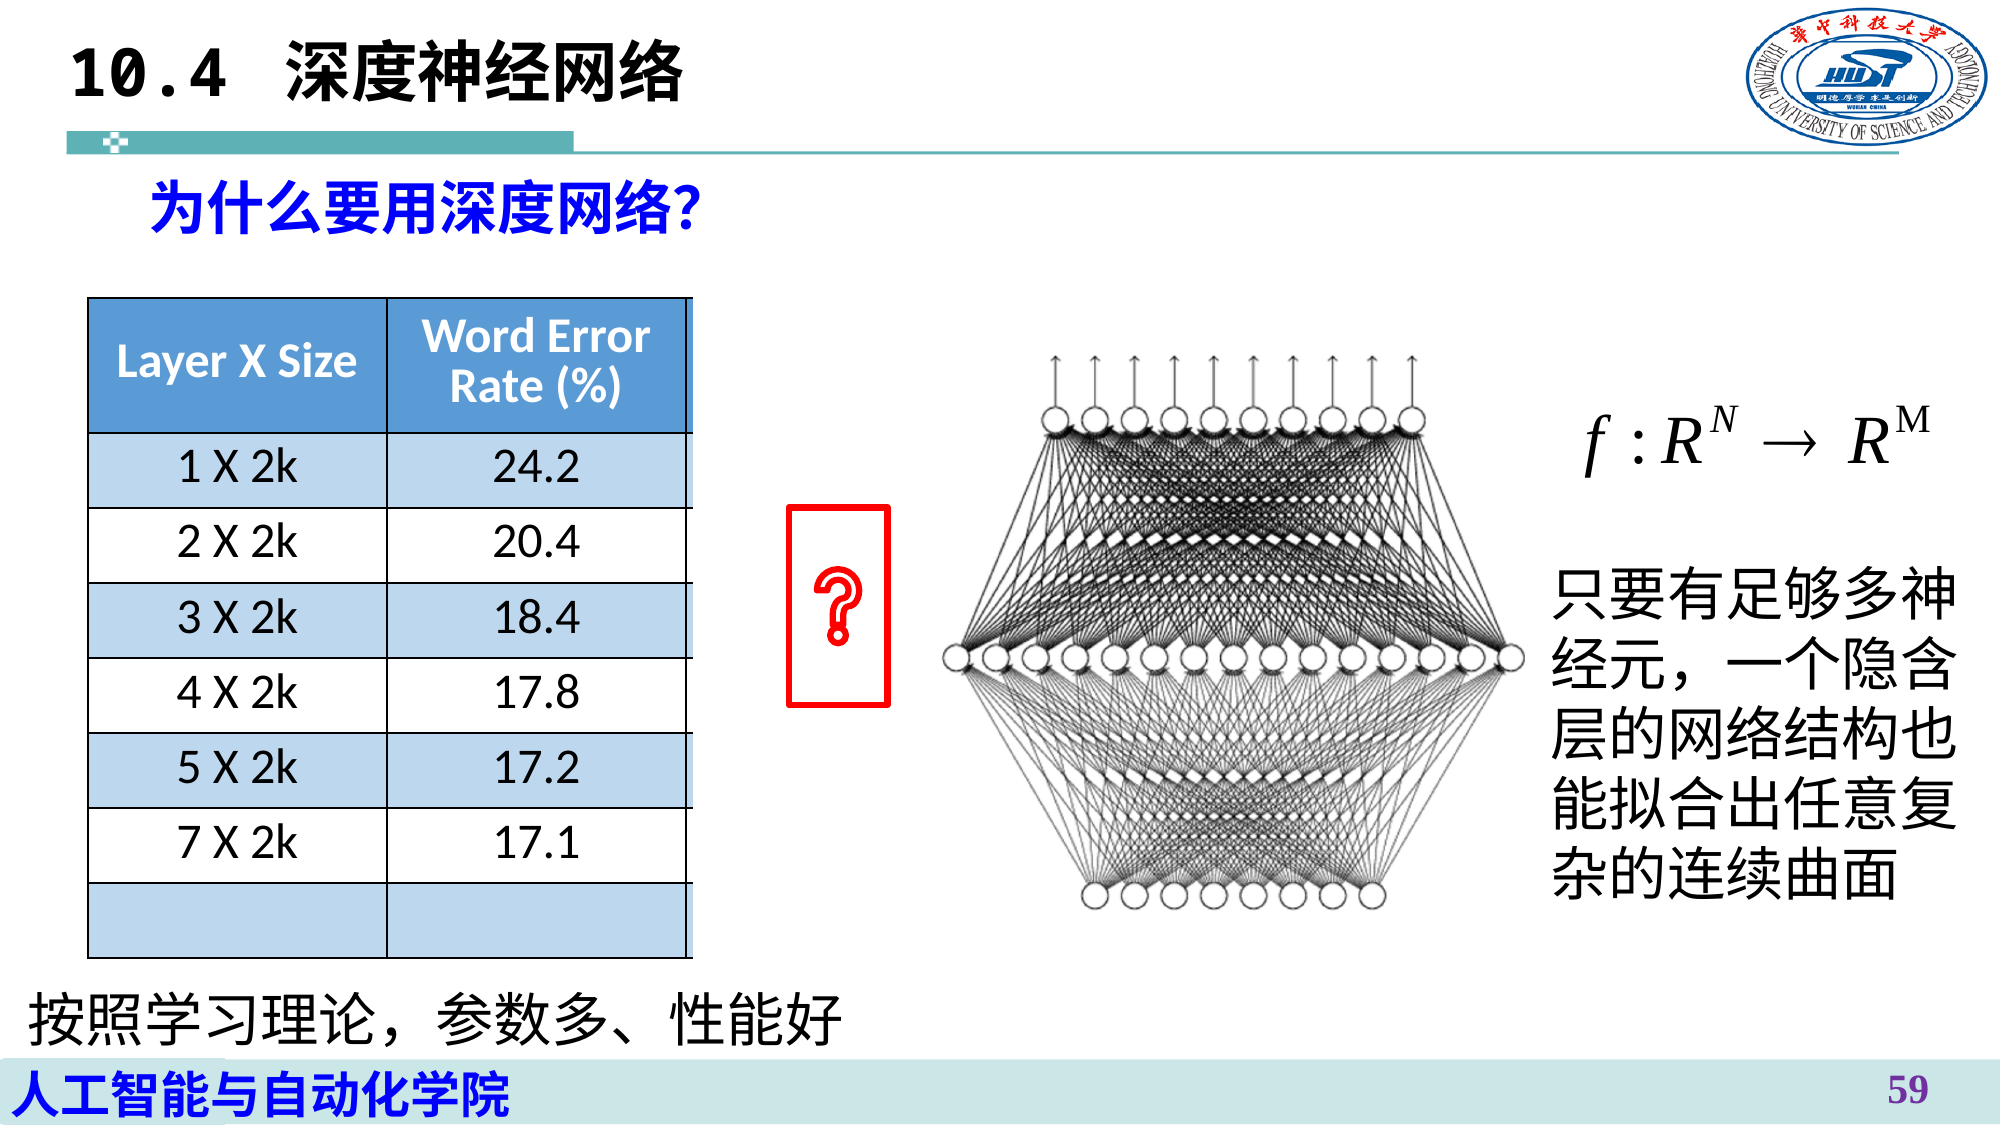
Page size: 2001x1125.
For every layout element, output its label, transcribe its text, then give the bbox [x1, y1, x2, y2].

table_cell 17.8 [388, 659, 685, 732]
text_box 为什么要用深度网络？ [133, 163, 1886, 249]
text_box 人工智能与自动化学院 [229, 1061, 835, 1125]
picture [1742, 7, 1993, 148]
text_box 只要有足够多神经元，一个隐含层的网络结构也能拟合出任意复杂的连续曲面 [1535, 549, 2000, 915]
slide_number 59 [1816, 1054, 2000, 1114]
table_cell 18.4 [388, 584, 685, 657]
table_cell 4 X 2k [89, 659, 386, 732]
table_cell 1 X 2k [89, 434, 386, 507]
table_cell 7 X 2k [89, 809, 386, 882]
table_cell 17.2 [388, 734, 685, 807]
table_cell [89, 884, 386, 957]
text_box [1560, 388, 1946, 493]
table_cell 20.4 [388, 509, 685, 582]
picture [103, 132, 128, 153]
table_cell 17.1 [388, 809, 685, 882]
table_cell 24.2 [388, 434, 685, 507]
table_cell 5 X 2k [89, 734, 386, 807]
table_header Layer X Size [89, 299, 386, 432]
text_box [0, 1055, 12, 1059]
table_cell 2 X 2k [89, 509, 386, 582]
picture [3, 1058, 225, 1125]
table_cell 3 X 2k [89, 584, 386, 657]
text_box 10.4 深度神经网络 [53, 23, 1318, 116]
table_cell [388, 884, 685, 957]
table_header Word Error Rate (%) [388, 299, 685, 432]
picture [692, 282, 1533, 987]
text_box 按照学习理论，参数多、性能好 [12, 976, 866, 1061]
